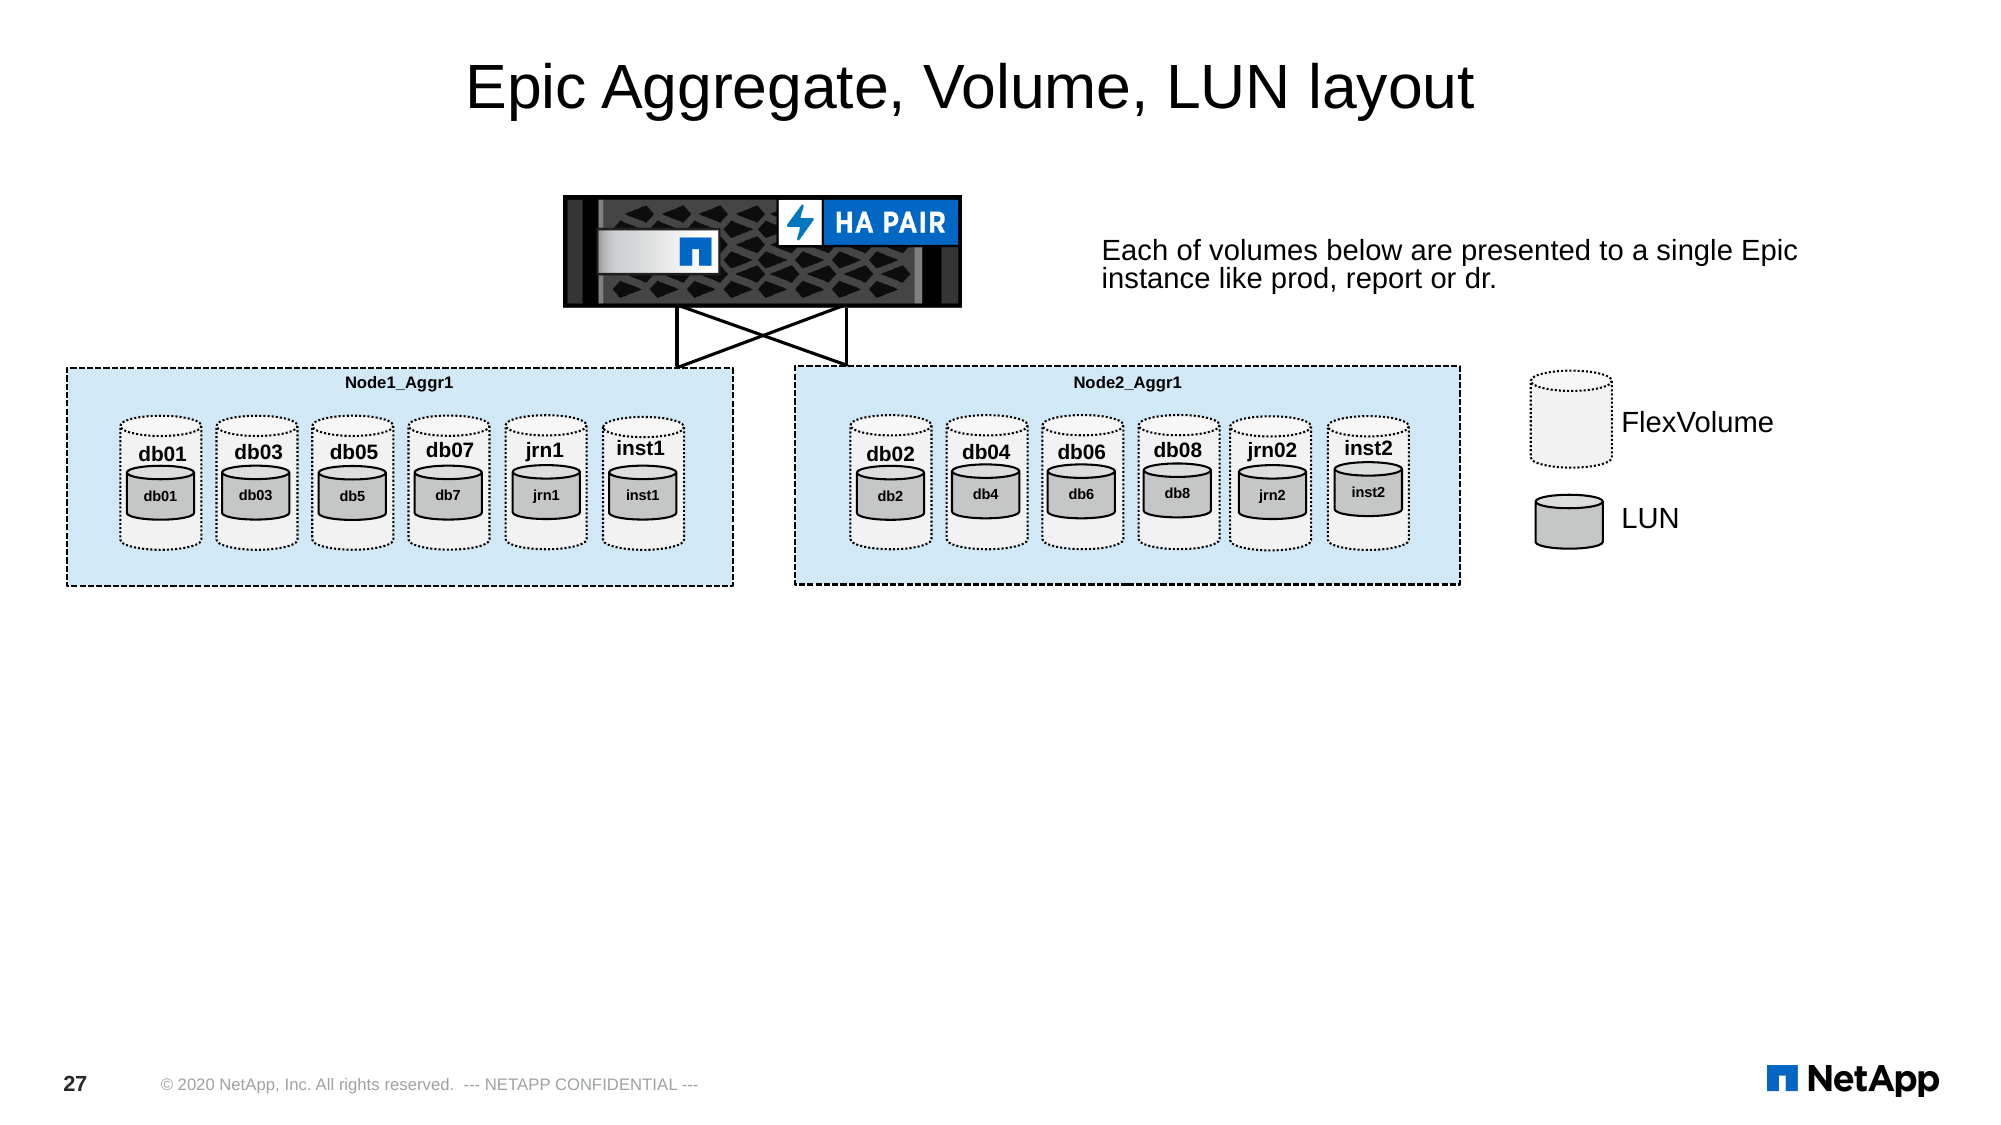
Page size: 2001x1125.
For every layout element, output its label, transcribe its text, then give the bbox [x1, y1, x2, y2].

text_box [1529, 374, 1614, 469]
text_box db08 [1137, 431, 1219, 464]
text_box [310, 426, 395, 552]
text_box LUN [1606, 494, 1787, 538]
picture [1767, 1065, 1939, 1097]
text_box Node1_Aggr1 [65, 366, 733, 400]
text_box db01 [122, 435, 203, 469]
text_box [382, 417, 395, 433]
text_box [118, 418, 203, 552]
text_box inst1 [600, 429, 682, 463]
text_box Node2_Aggr1 [795, 366, 1461, 397]
text_box db06 [1041, 432, 1123, 466]
text_box db02 [849, 435, 931, 468]
footer © 2020 NetApp, Inc. All rights reserved. --- NETAPP CONFIDENTIAL --- [145, 1061, 1219, 1102]
text_box [1041, 419, 1125, 551]
text_box db05 [313, 433, 395, 467]
text_box db4 [950, 463, 1021, 520]
text_box [66, 399, 734, 588]
text_box Epic Production [678, 312, 846, 317]
text_box [1300, 418, 1313, 431]
text_box [945, 419, 1029, 551]
picture [562, 195, 962, 308]
text_box Each of volumes below are presented to a single Epic instance like prod, report or dr. [1086, 184, 1855, 302]
text_box jrn2 [1237, 463, 1308, 521]
text_box inst2 [1333, 460, 1404, 518]
text_box jrn1 [511, 463, 582, 521]
text_box [311, 418, 320, 425]
text_box db6 [1046, 463, 1117, 520]
text_box [1137, 419, 1221, 551]
text_box [794, 390, 1462, 586]
text_box [1534, 493, 1605, 550]
text_box db04 [945, 432, 1027, 466]
text_box [1326, 421, 1411, 552]
text_box jrn02 [1232, 431, 1313, 464]
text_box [683, 316, 846, 369]
text_box db07 [409, 431, 491, 465]
text_box db03 [220, 464, 291, 521]
text_box db03 [218, 433, 299, 467]
text_box [504, 418, 514, 431]
text_box db8 [1142, 462, 1213, 519]
text_box [849, 419, 933, 551]
text_box db7 [413, 464, 484, 521]
text_box jrn1 [504, 431, 586, 465]
text_box [407, 421, 491, 551]
text_box Epic Aggregate, Volume, LUN layout [31, 32, 1910, 128]
text_box inst1 [607, 464, 678, 521]
text_box inst2 [1328, 429, 1409, 462]
text_box db2 [855, 464, 926, 522]
text_box FlexVolume [1606, 398, 1787, 442]
text_box [504, 419, 588, 551]
text_box [483, 419, 491, 431]
text_box [601, 420, 611, 429]
slide_number 27 [48, 1060, 122, 1103]
text_box [215, 421, 299, 552]
text_box [286, 419, 299, 433]
text_box db5 [317, 464, 388, 522]
text_box [1228, 419, 1313, 552]
text_box [601, 421, 686, 552]
text_box db01 [125, 469, 196, 521]
